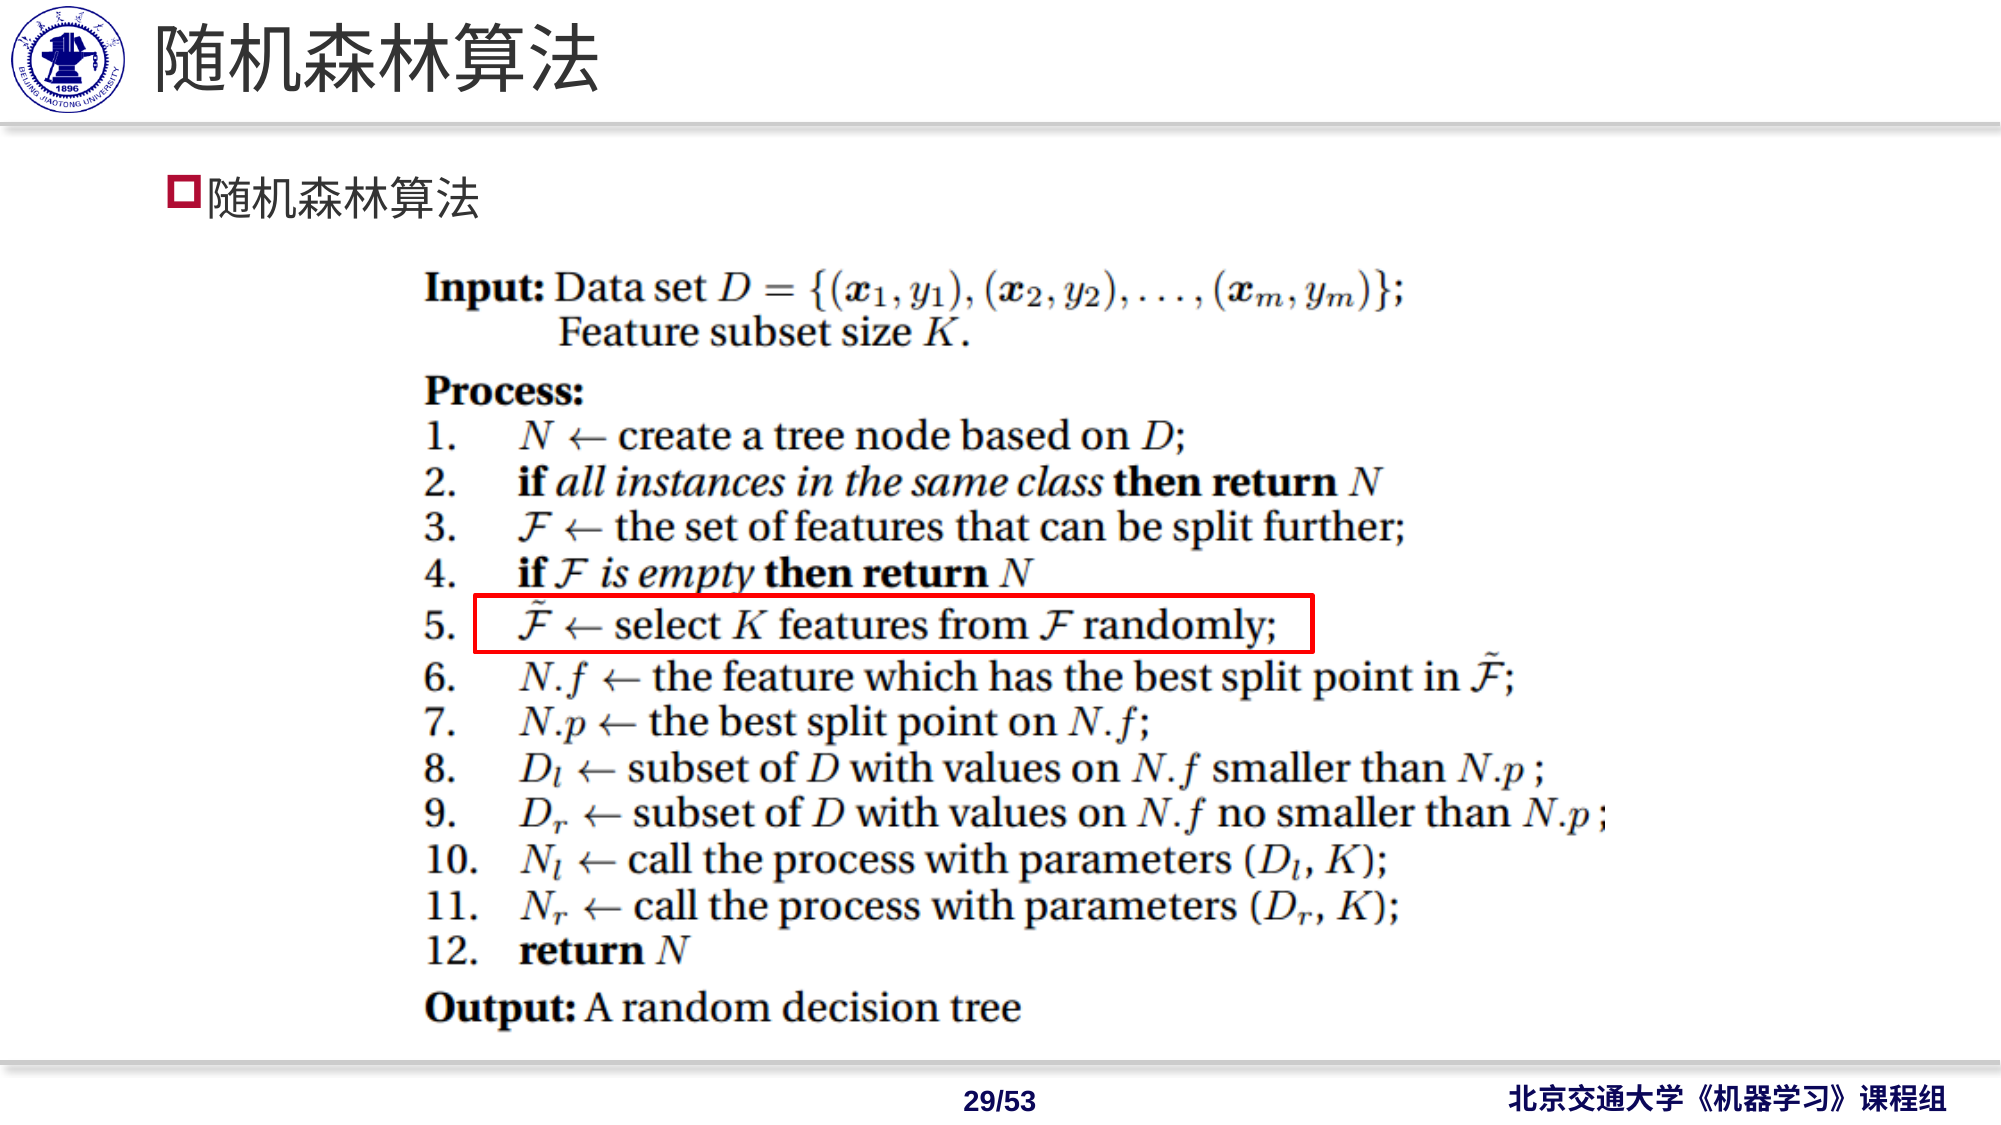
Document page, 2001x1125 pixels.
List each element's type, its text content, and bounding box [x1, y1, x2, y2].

picture [11, 6, 125, 113]
title 随机森林算法 [137, 0, 1432, 128]
text_box 随机森林算法 [148, 168, 1563, 263]
picture [412, 262, 1606, 1036]
